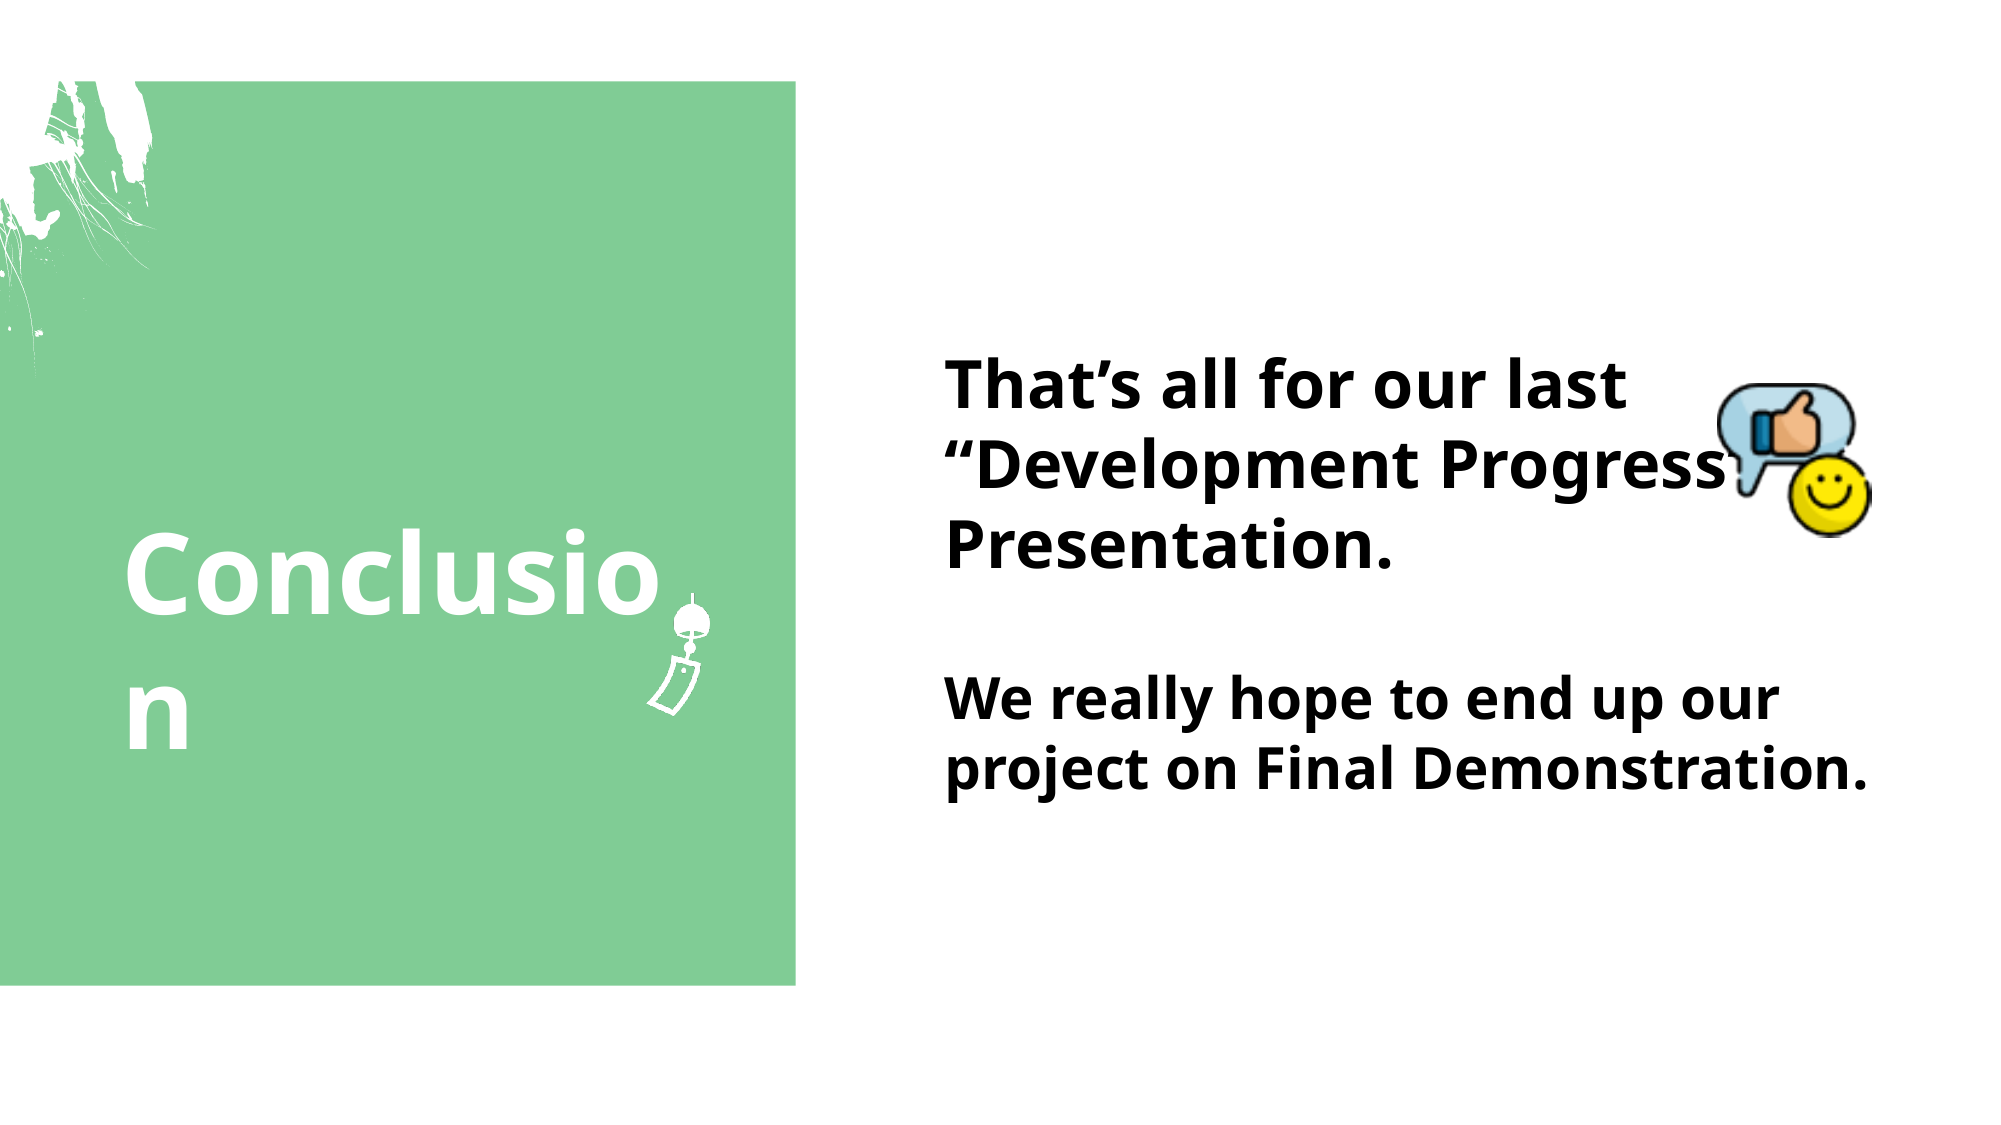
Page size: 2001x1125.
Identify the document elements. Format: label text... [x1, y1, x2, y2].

text_box Conclusion [107, 494, 699, 779]
text_box [613, 587, 744, 721]
text_box [0, 81, 796, 986]
text_box That’s all for our last “Development Progress” Presentation. We really hope to end up our project on Final Demonstration. [929, 334, 1908, 809]
picture [1717, 383, 1872, 538]
